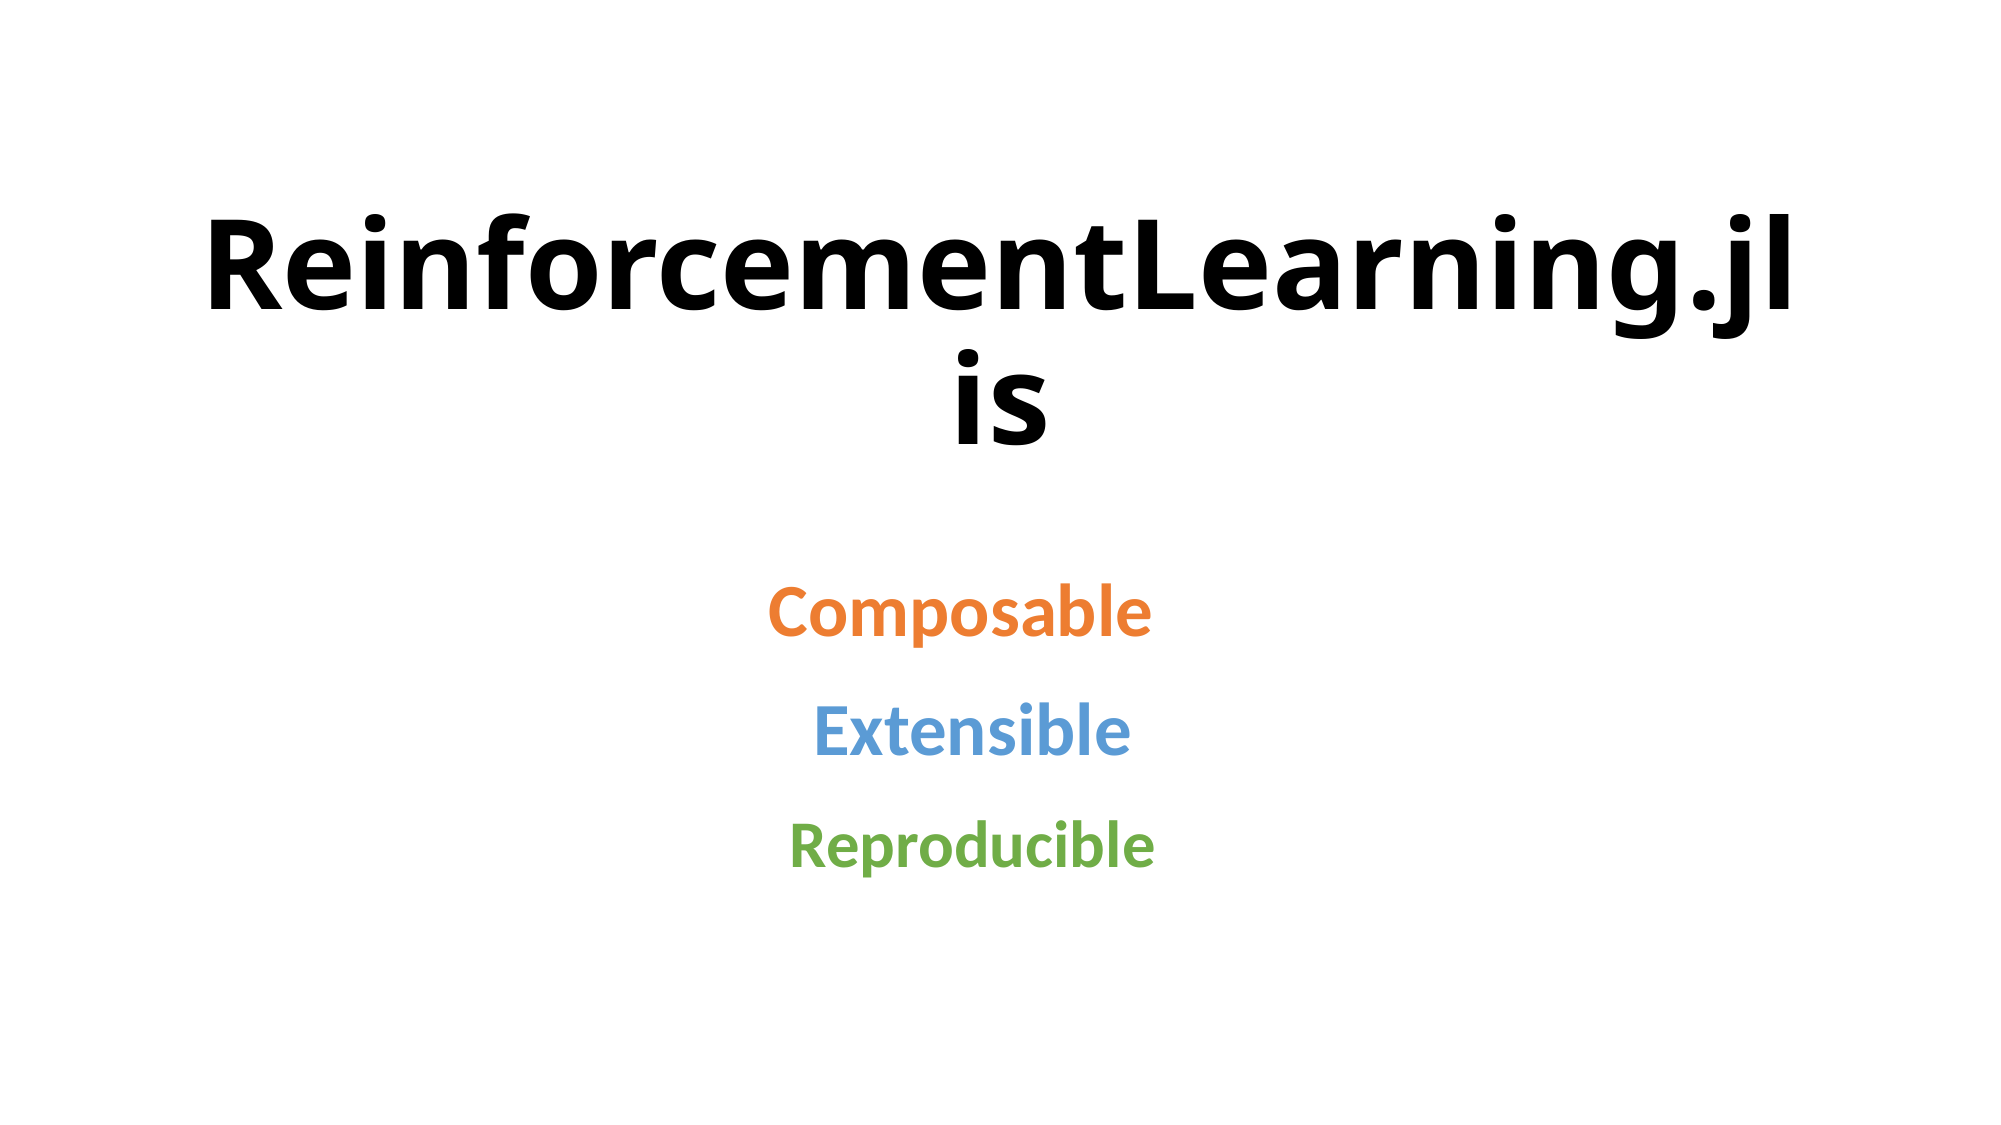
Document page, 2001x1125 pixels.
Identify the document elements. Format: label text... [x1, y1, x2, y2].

text_box Extensible [798, 673, 1148, 779]
text_box Composable [753, 553, 1169, 659]
text_box Reproducible [774, 793, 1172, 888]
title ReinforcementLearning.jl is [137, 169, 1863, 504]
